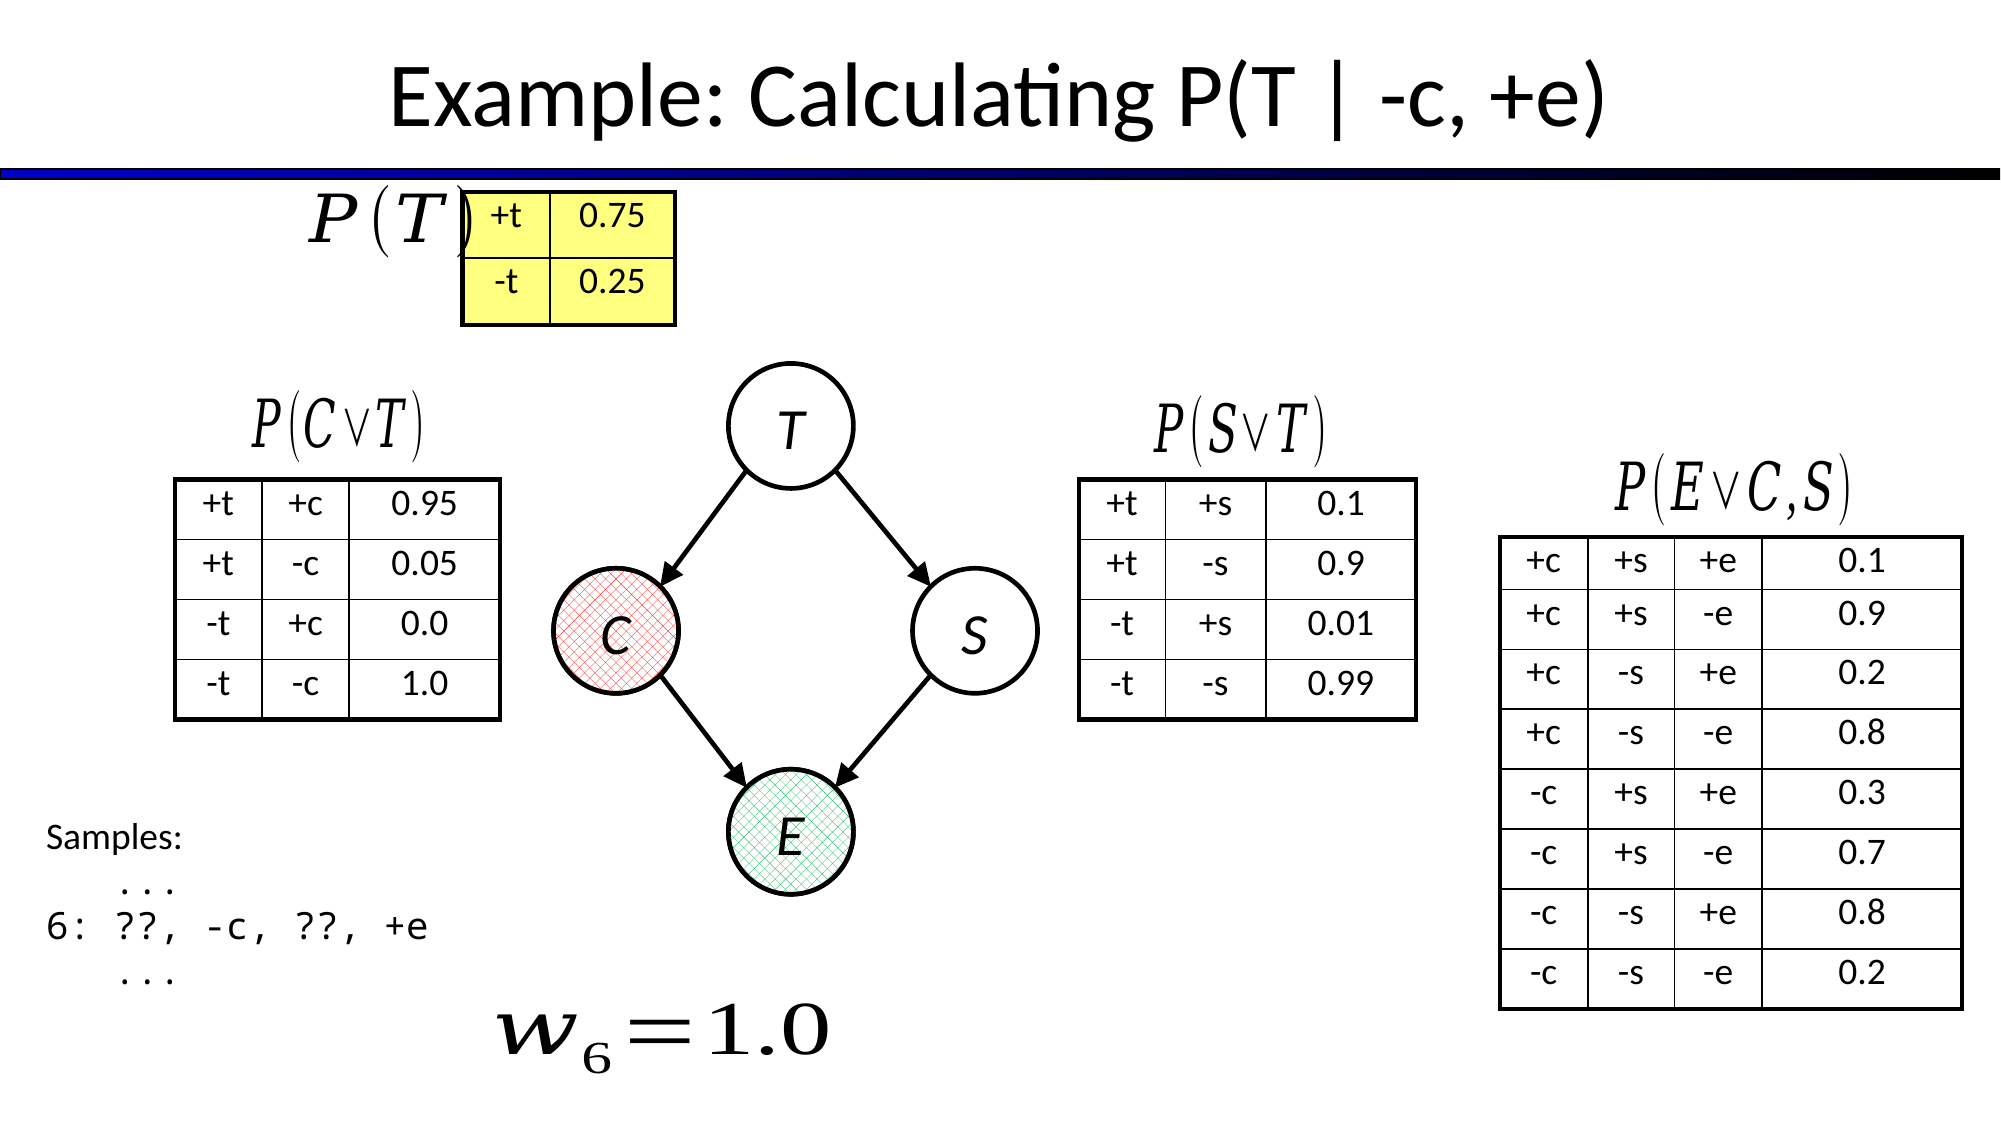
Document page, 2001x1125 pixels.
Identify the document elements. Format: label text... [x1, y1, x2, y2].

table_cell +s [1589, 830, 1674, 888]
table_header +t [1081, 482, 1165, 539]
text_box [659, 674, 747, 788]
table_header +e [1675, 539, 1761, 589]
table_cell 0.0 [350, 600, 498, 659]
text_box Samples: ... 6: ??, -c, ??, +e ... [31, 805, 463, 1000]
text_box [834, 469, 932, 587]
table_header +s [1166, 482, 1265, 539]
table_cell -t [465, 259, 549, 323]
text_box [659, 469, 747, 587]
table_cell +s [1589, 590, 1674, 649]
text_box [834, 674, 932, 788]
text_box C [553, 568, 679, 694]
table_cell 0.99 [1267, 660, 1414, 717]
table_cell -e [1675, 590, 1761, 649]
table_cell +e [1675, 770, 1761, 828]
table_cell 0.8 [1763, 710, 1960, 768]
table_cell +e [1675, 890, 1761, 948]
table_cell 0.01 [1267, 600, 1414, 659]
table_cell -t [1081, 660, 1165, 717]
table_header 0.1 [1763, 539, 1960, 589]
table_header 0.95 [350, 482, 498, 539]
table_cell -c [1502, 890, 1587, 948]
table_cell 0.05 [350, 540, 498, 599]
table_cell +s [1166, 600, 1265, 659]
table_cell -c [1502, 770, 1587, 828]
table_cell +c [263, 600, 348, 659]
table_cell -s [1166, 660, 1265, 717]
table_header 0.75 [551, 194, 673, 257]
table_cell +s [1589, 770, 1674, 828]
table_cell -s [1589, 890, 1674, 948]
table_header +c [263, 482, 348, 539]
text_box E [728, 769, 854, 895]
table_cell -t [1081, 600, 1165, 659]
table_cell -c [263, 660, 348, 717]
table_cell -t [177, 660, 261, 717]
table_cell 0.2 [1763, 950, 1960, 1007]
title Example: Calculating P(T | -c, +e) [0, 0, 2000, 184]
table_cell 0.3 [1763, 770, 1960, 828]
table_cell -t [177, 600, 261, 659]
table_cell -c [263, 540, 348, 599]
text_box S [912, 568, 1038, 694]
table_cell -e [1675, 710, 1761, 768]
table_cell 0.2 [1763, 650, 1960, 708]
table_cell 0.25 [551, 259, 673, 323]
table_cell +t [177, 540, 261, 599]
table_cell -s [1589, 710, 1674, 768]
table_header 0.1 [1267, 482, 1414, 539]
table_header +s [1589, 539, 1674, 589]
table_cell -s [1589, 650, 1674, 708]
table_cell 0.9 [1763, 590, 1960, 649]
text_box T [728, 363, 854, 489]
table_cell 1.0 [350, 660, 498, 717]
table_header +t [177, 482, 261, 539]
table_cell +c [1502, 710, 1587, 768]
table_cell +t [1081, 540, 1165, 599]
table_cell +e [1675, 650, 1761, 708]
table_cell -c [1502, 830, 1587, 888]
table_cell 0.9 [1267, 540, 1414, 599]
table_header +c [1502, 539, 1587, 589]
table_header +t [465, 194, 549, 257]
table_cell -e [1675, 950, 1761, 1007]
table_cell +c [1502, 590, 1587, 649]
table_cell -e [1675, 830, 1761, 888]
table_cell 0.8 [1763, 890, 1960, 948]
table_cell -s [1166, 540, 1265, 599]
table_cell -s [1589, 950, 1674, 1007]
table_cell -c [1502, 950, 1587, 1007]
table_cell +c [1502, 650, 1587, 708]
table_cell 0.7 [1763, 830, 1960, 888]
